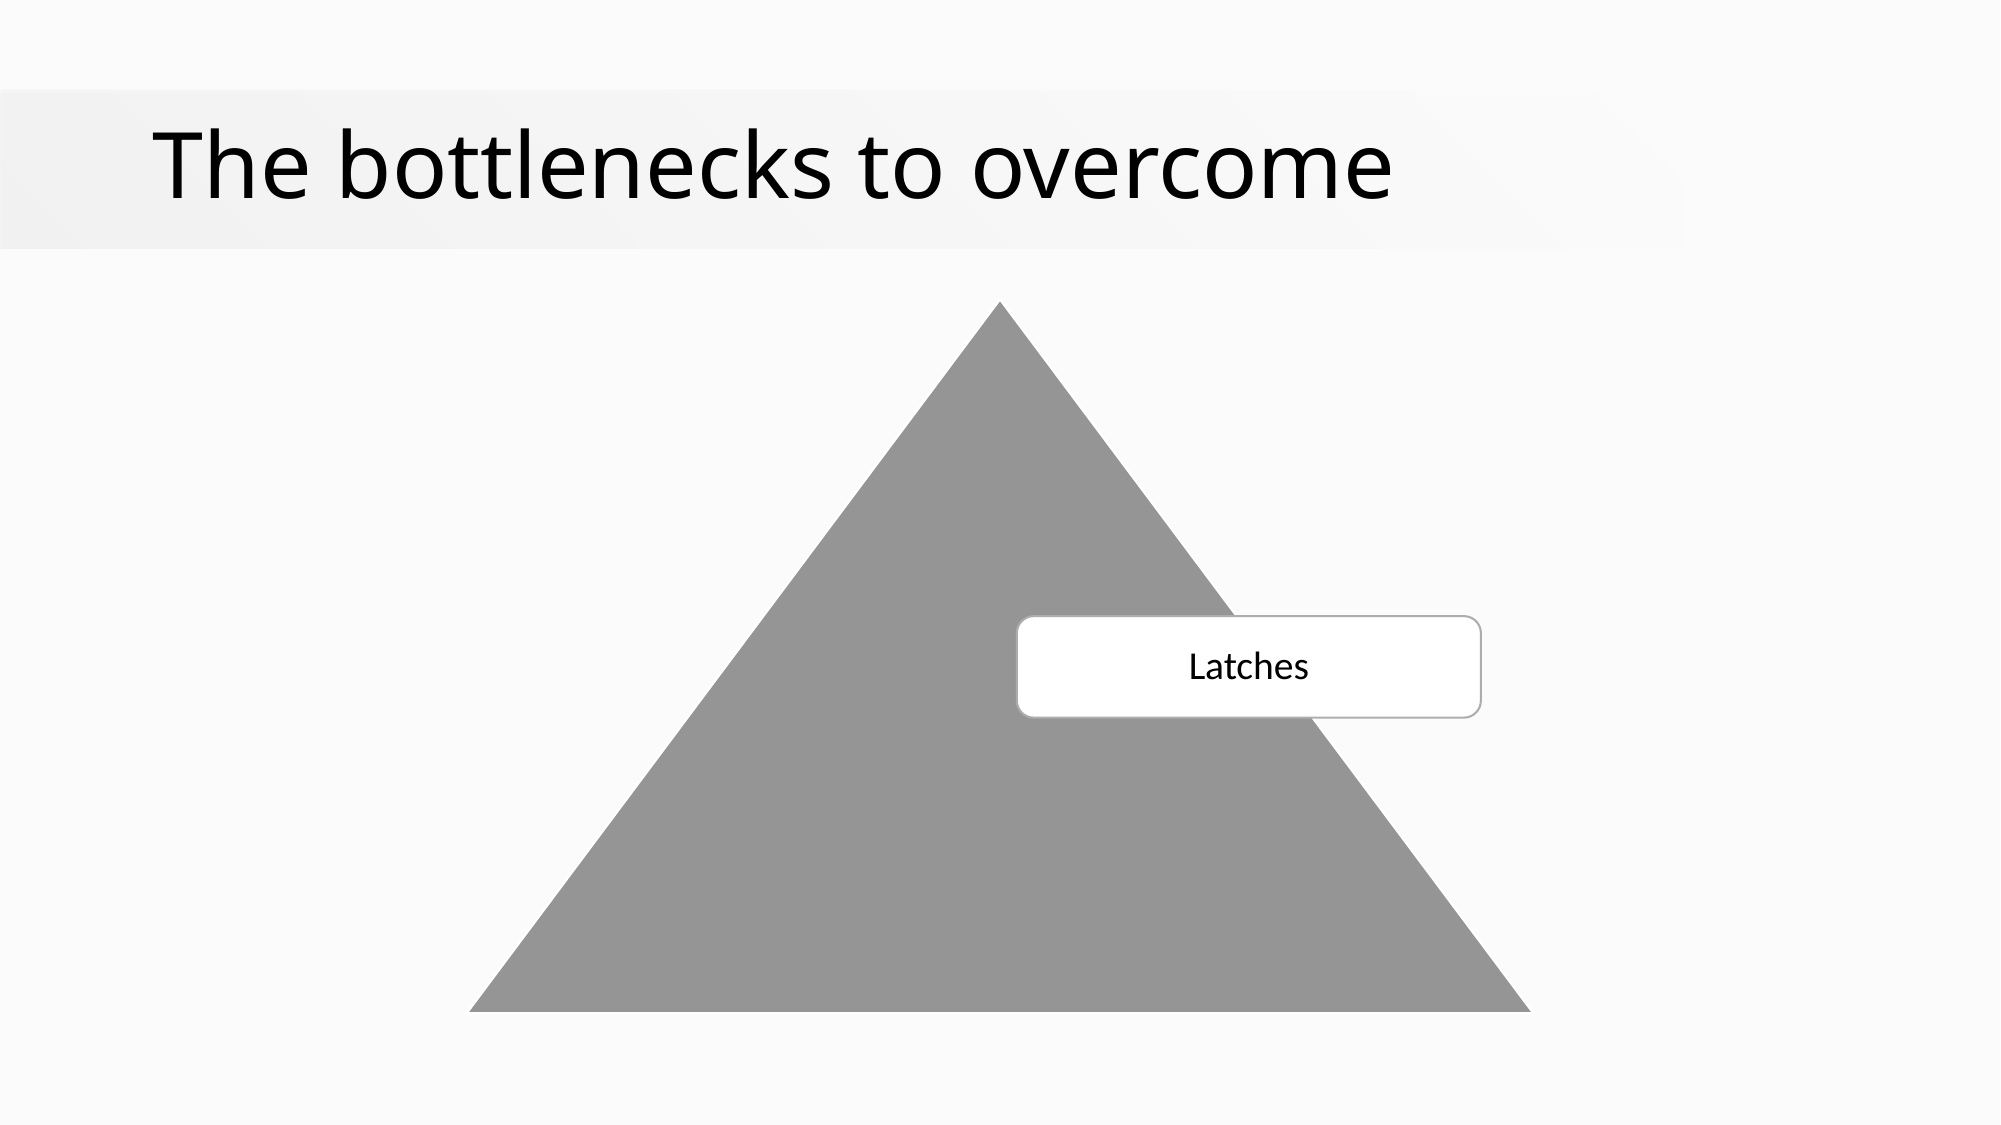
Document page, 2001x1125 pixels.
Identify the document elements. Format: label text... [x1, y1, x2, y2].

title The bottlenecks to overcome [137, 59, 1863, 278]
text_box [466, 299, 1534, 1014]
